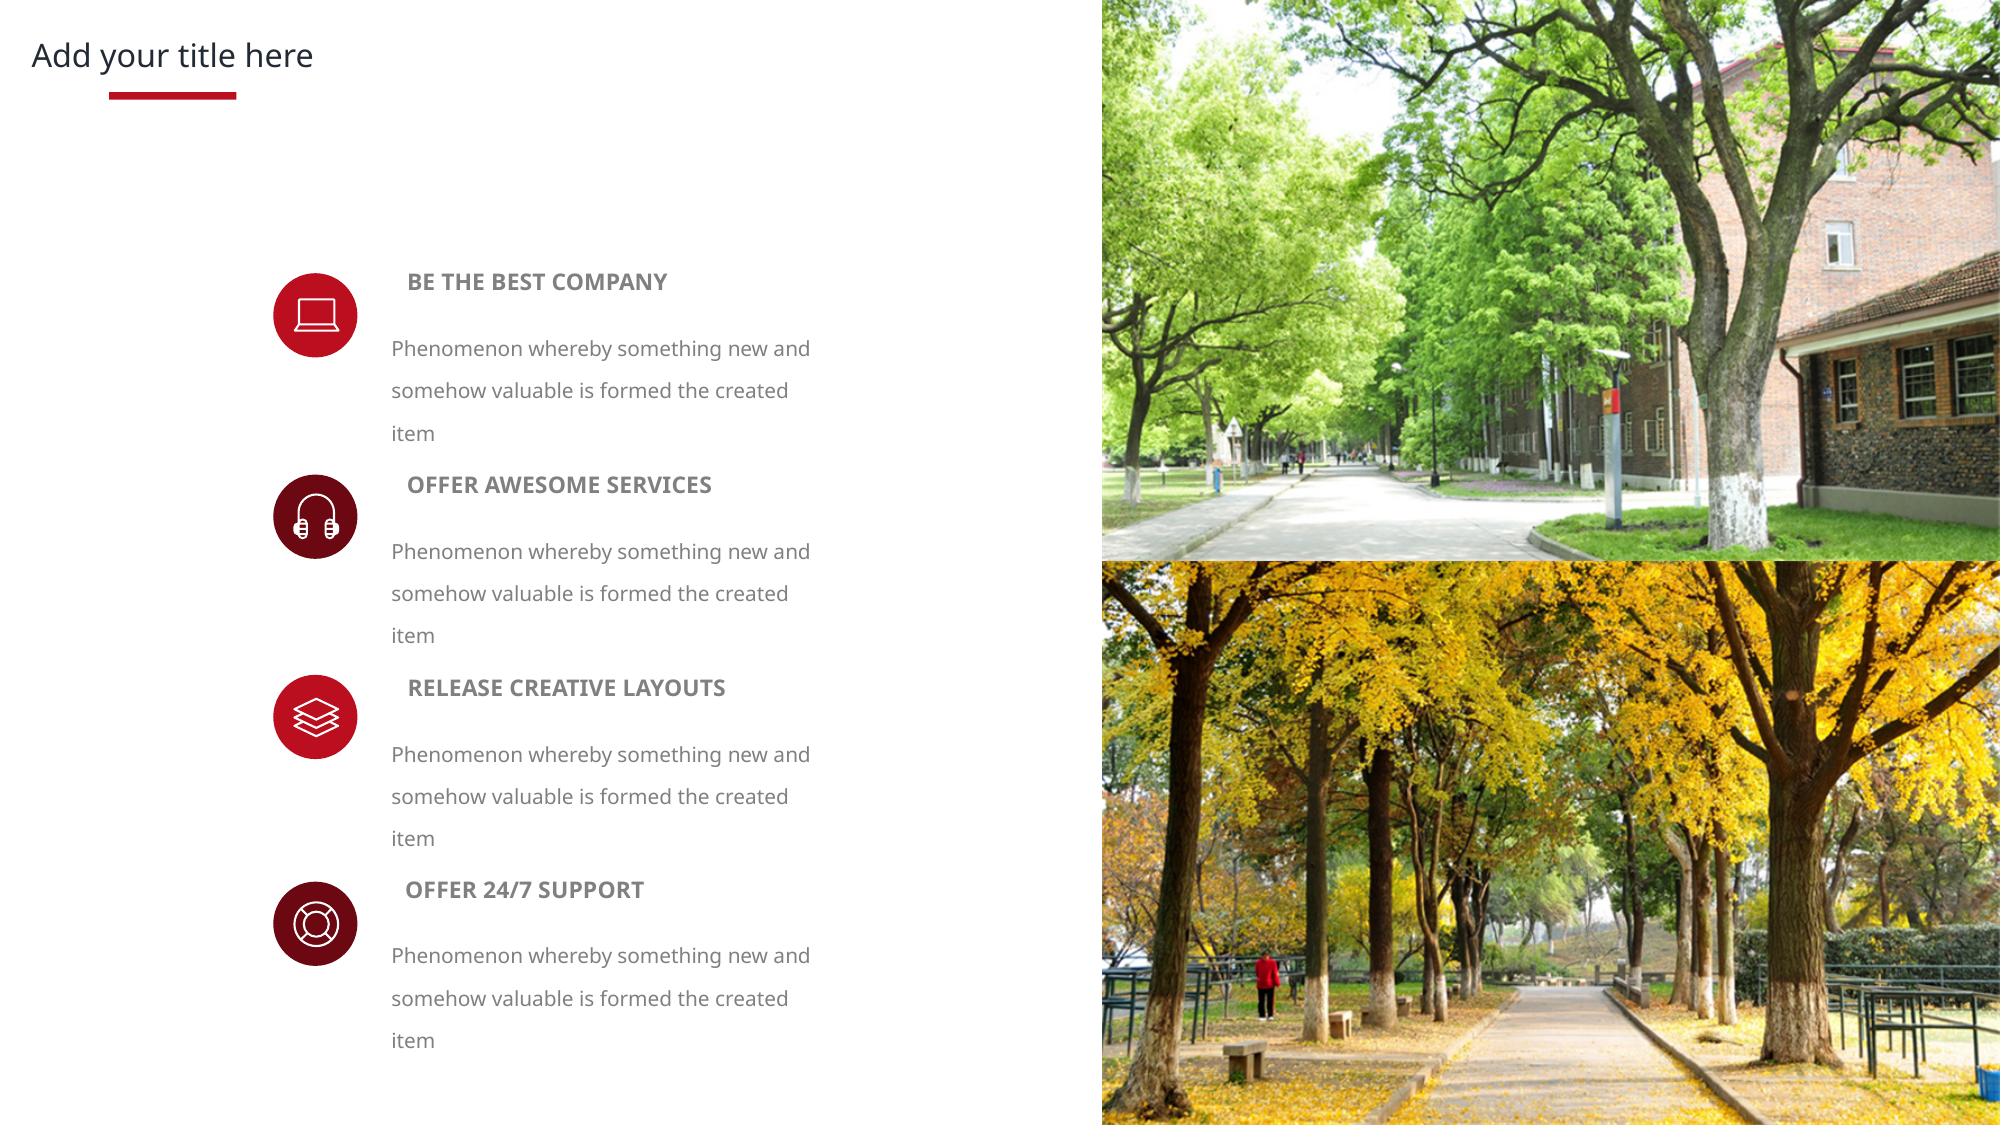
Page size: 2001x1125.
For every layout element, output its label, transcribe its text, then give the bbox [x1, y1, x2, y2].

text_box [272, 673, 359, 761]
text_box OFFER 24/7 SUPPORT [390, 867, 660, 910]
text_box Phenomenon whereby something new and somehow valuable is formed the created item [373, 309, 834, 454]
text_box [272, 880, 359, 967]
text_box Phenomenon whereby something new and somehow valuable is formed the created item [373, 512, 834, 657]
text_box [8, 18, 337, 100]
text_box [272, 272, 359, 359]
picture [1101, 0, 2000, 1125]
text_box Phenomenon whereby something new and somehow valuable is formed the created item [373, 715, 834, 860]
text_box [293, 298, 340, 332]
text_box BE THE BEST COMPANY [392, 260, 683, 303]
text_box [293, 697, 340, 738]
text_box RELEASE CREATIVE LAYOUTS [392, 665, 742, 708]
text_box Phenomenon whereby something new and somehow valuable is formed the created item [373, 917, 834, 1062]
text_box [293, 901, 340, 948]
text_box OFFER AWESOME SERVICES [392, 463, 728, 506]
text_box [293, 493, 340, 540]
text_box [272, 473, 359, 560]
